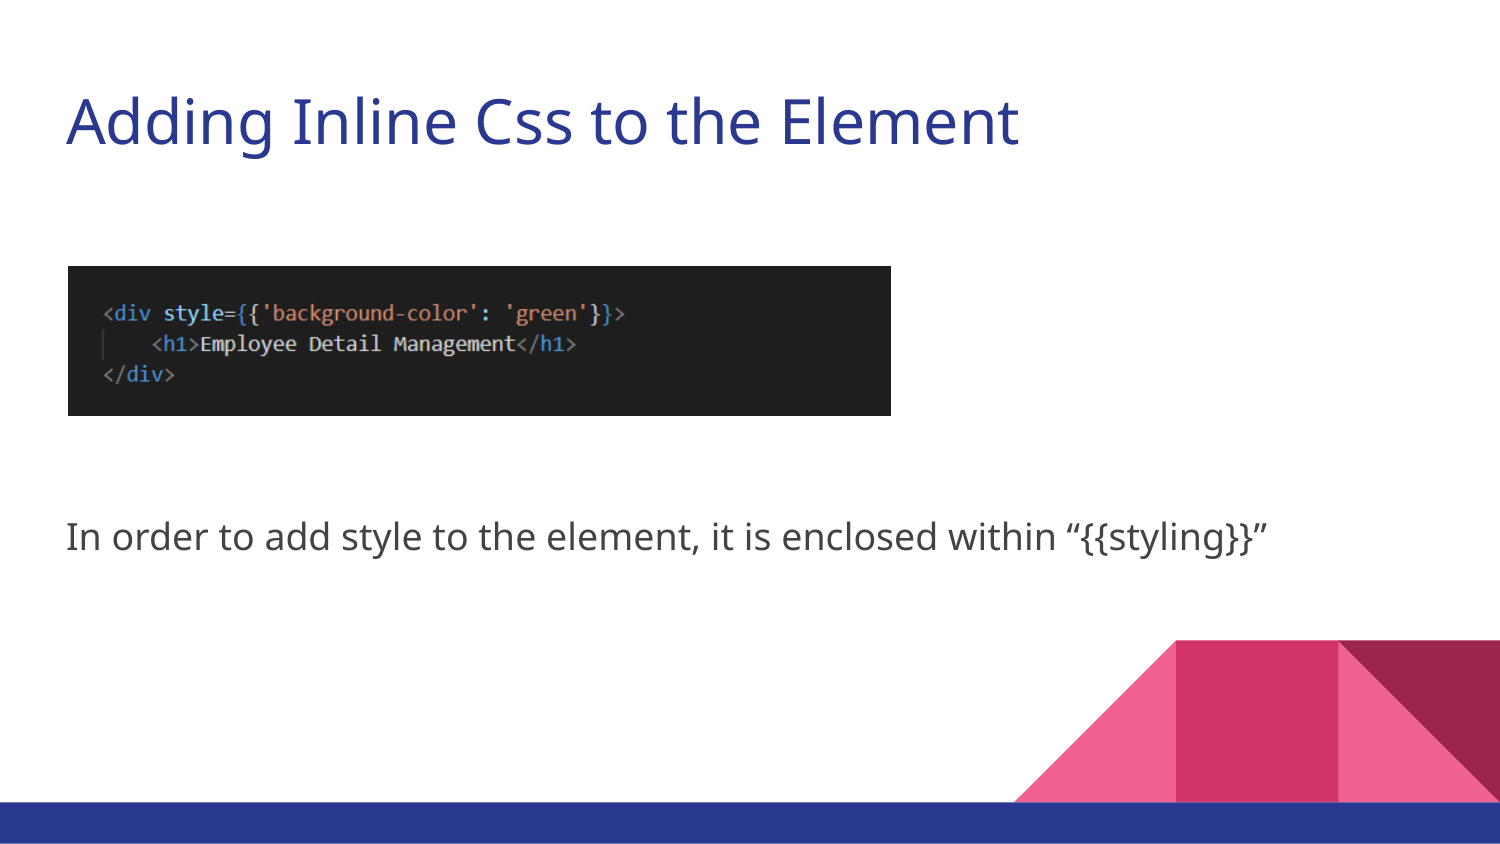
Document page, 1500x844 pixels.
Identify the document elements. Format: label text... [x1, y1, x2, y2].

title Adding Inline Css to the Element [51, 67, 1449, 167]
picture [68, 266, 891, 416]
list In order to add style to the element, it is enclosed within “{{styling}}” [51, 491, 1449, 750]
